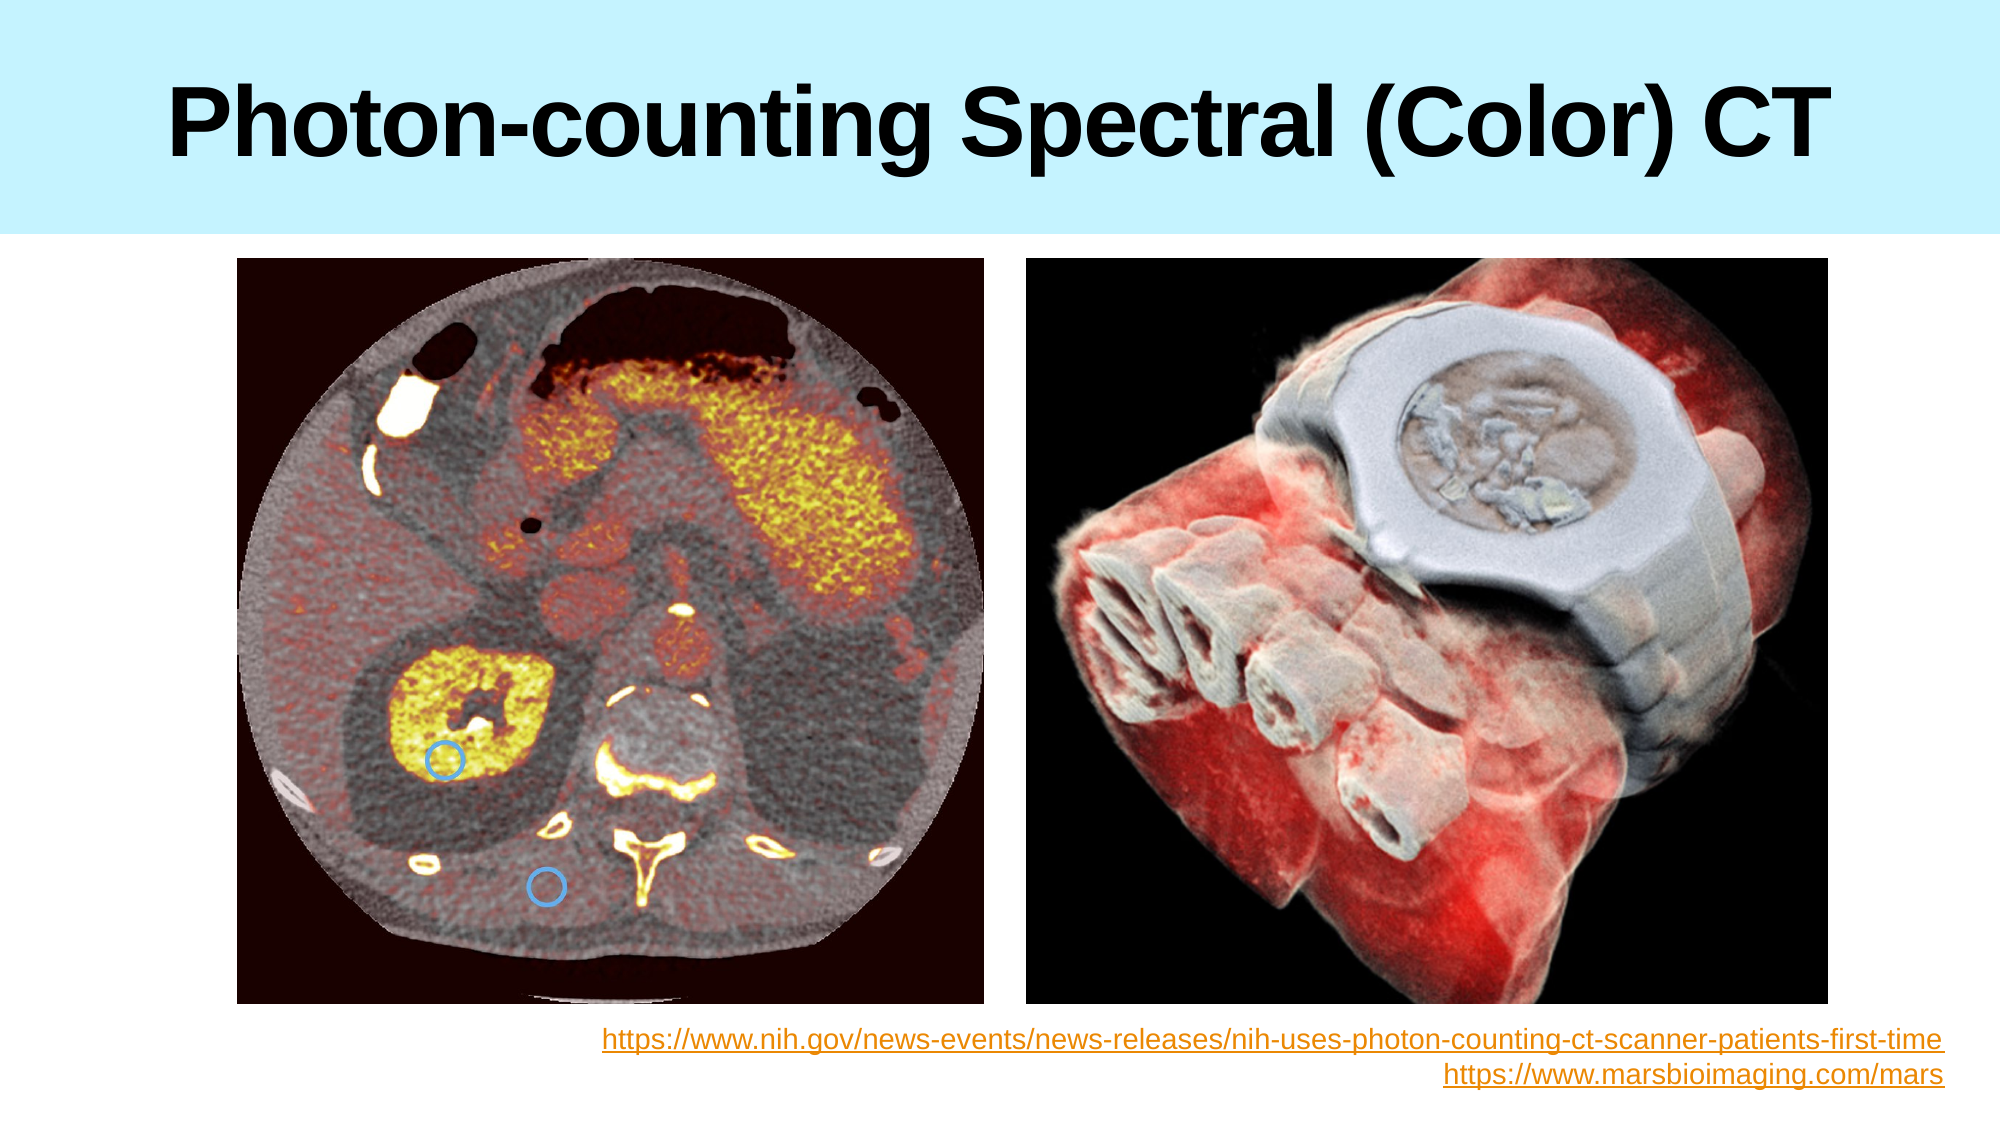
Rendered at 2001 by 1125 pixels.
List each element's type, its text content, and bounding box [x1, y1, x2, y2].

title Photon-counting Spectral (Color) CT [0, 0, 2000, 234]
picture [1025, 257, 1829, 1004]
text_box https://www.nih.gov/news-events/news-releases/nih-uses-photon-counting-ct-scanner-patients-first-time https://www.marsbioimaging.com/mars [525, 1013, 1960, 1098]
picture [236, 257, 984, 1004]
